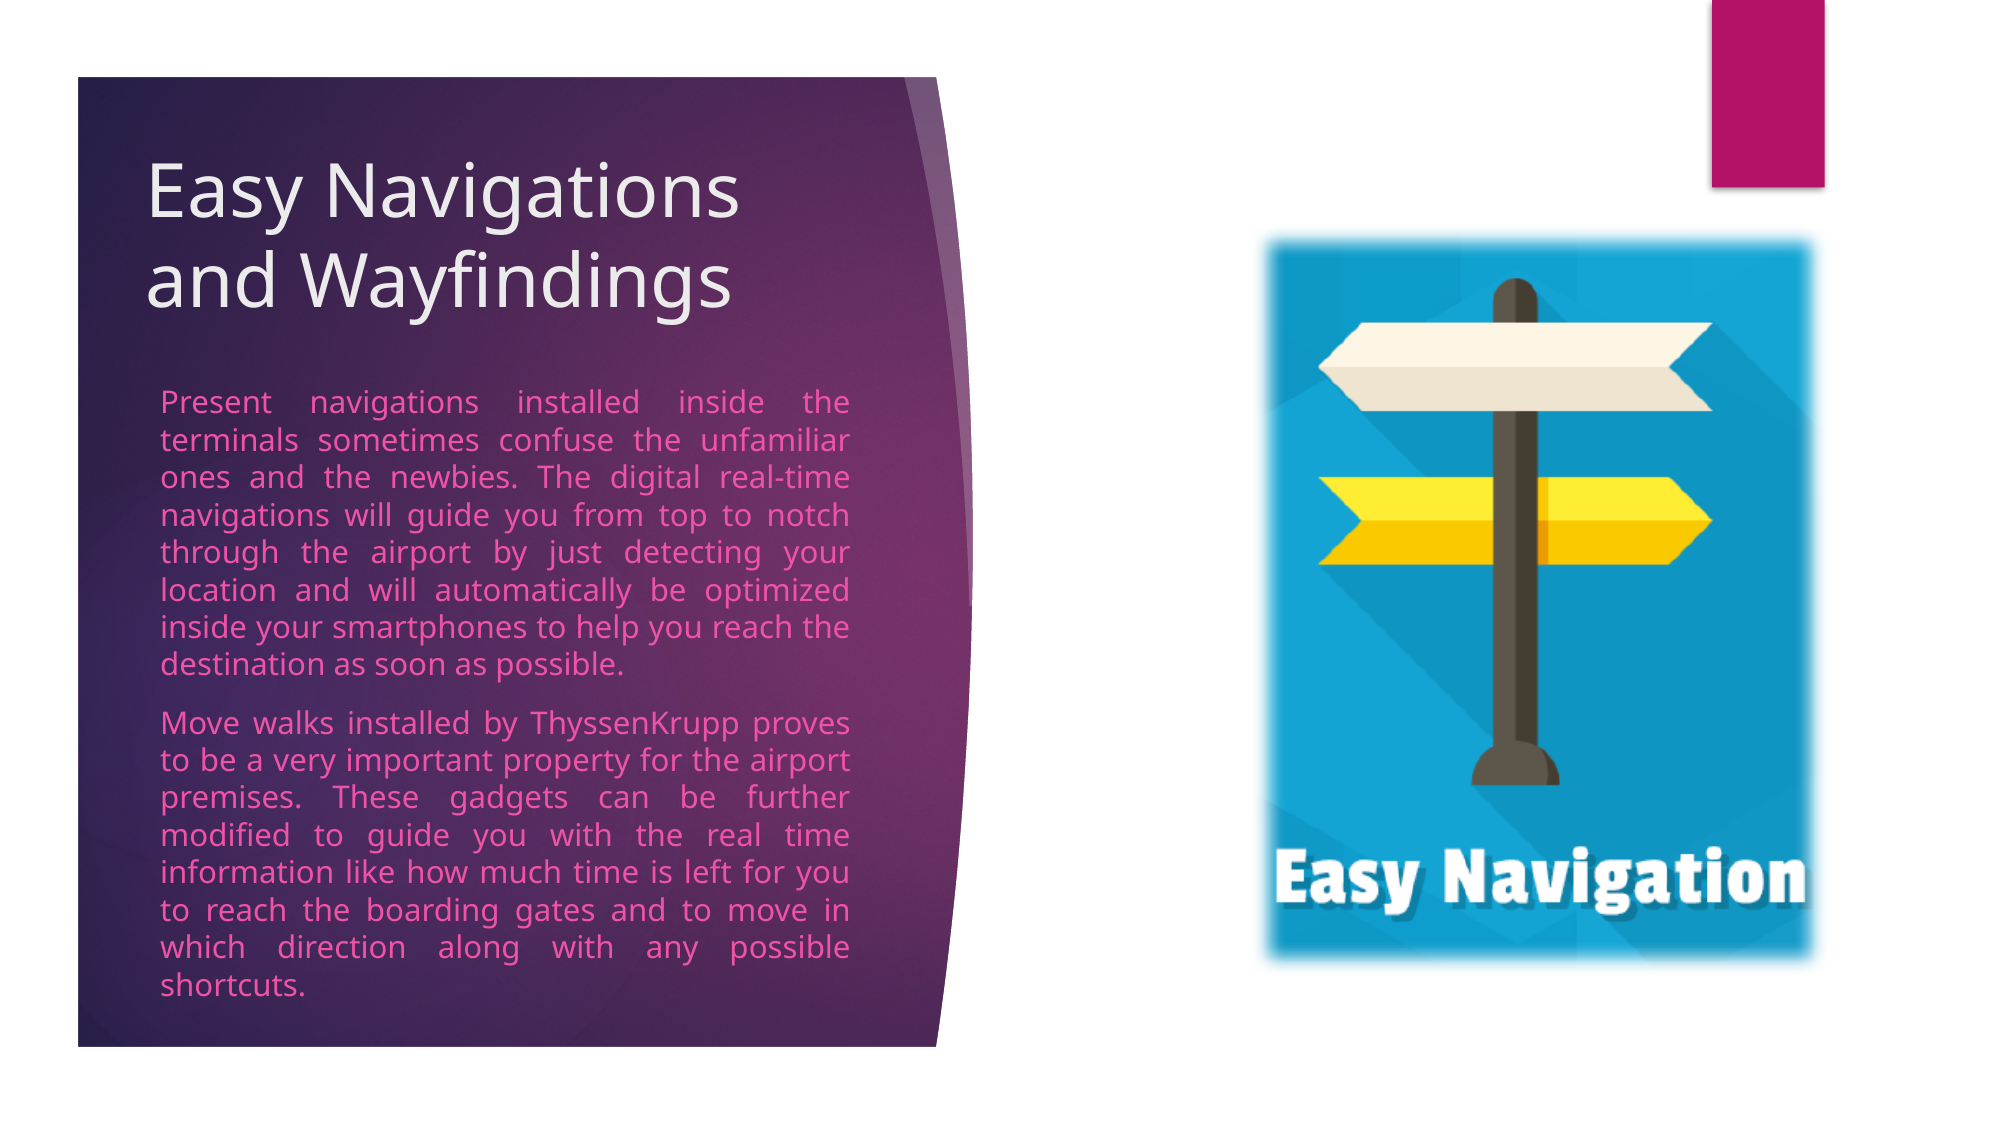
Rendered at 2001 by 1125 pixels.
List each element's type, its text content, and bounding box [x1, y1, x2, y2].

picture [1251, 224, 1828, 976]
list Present navigations installed inside the terminals sometimes confuse the unfamiliar ones and the newbies. The digital real-time navigations will guide you from top to notch through the airport by just detecting your location and will automatically be optimized inside your smartphones to help you reach the destination as soon as possible. Move walks installed by ThyssenKrupp proves to be a very important property for the airport premises. These gadgets can be further modified to guide you with the real time information like how much time is left for you to reach the boarding gates and to move in which direction along with any possible shortcuts. [145, 375, 867, 600]
title Easy Navigations and Wayfindings [130, 45, 882, 330]
